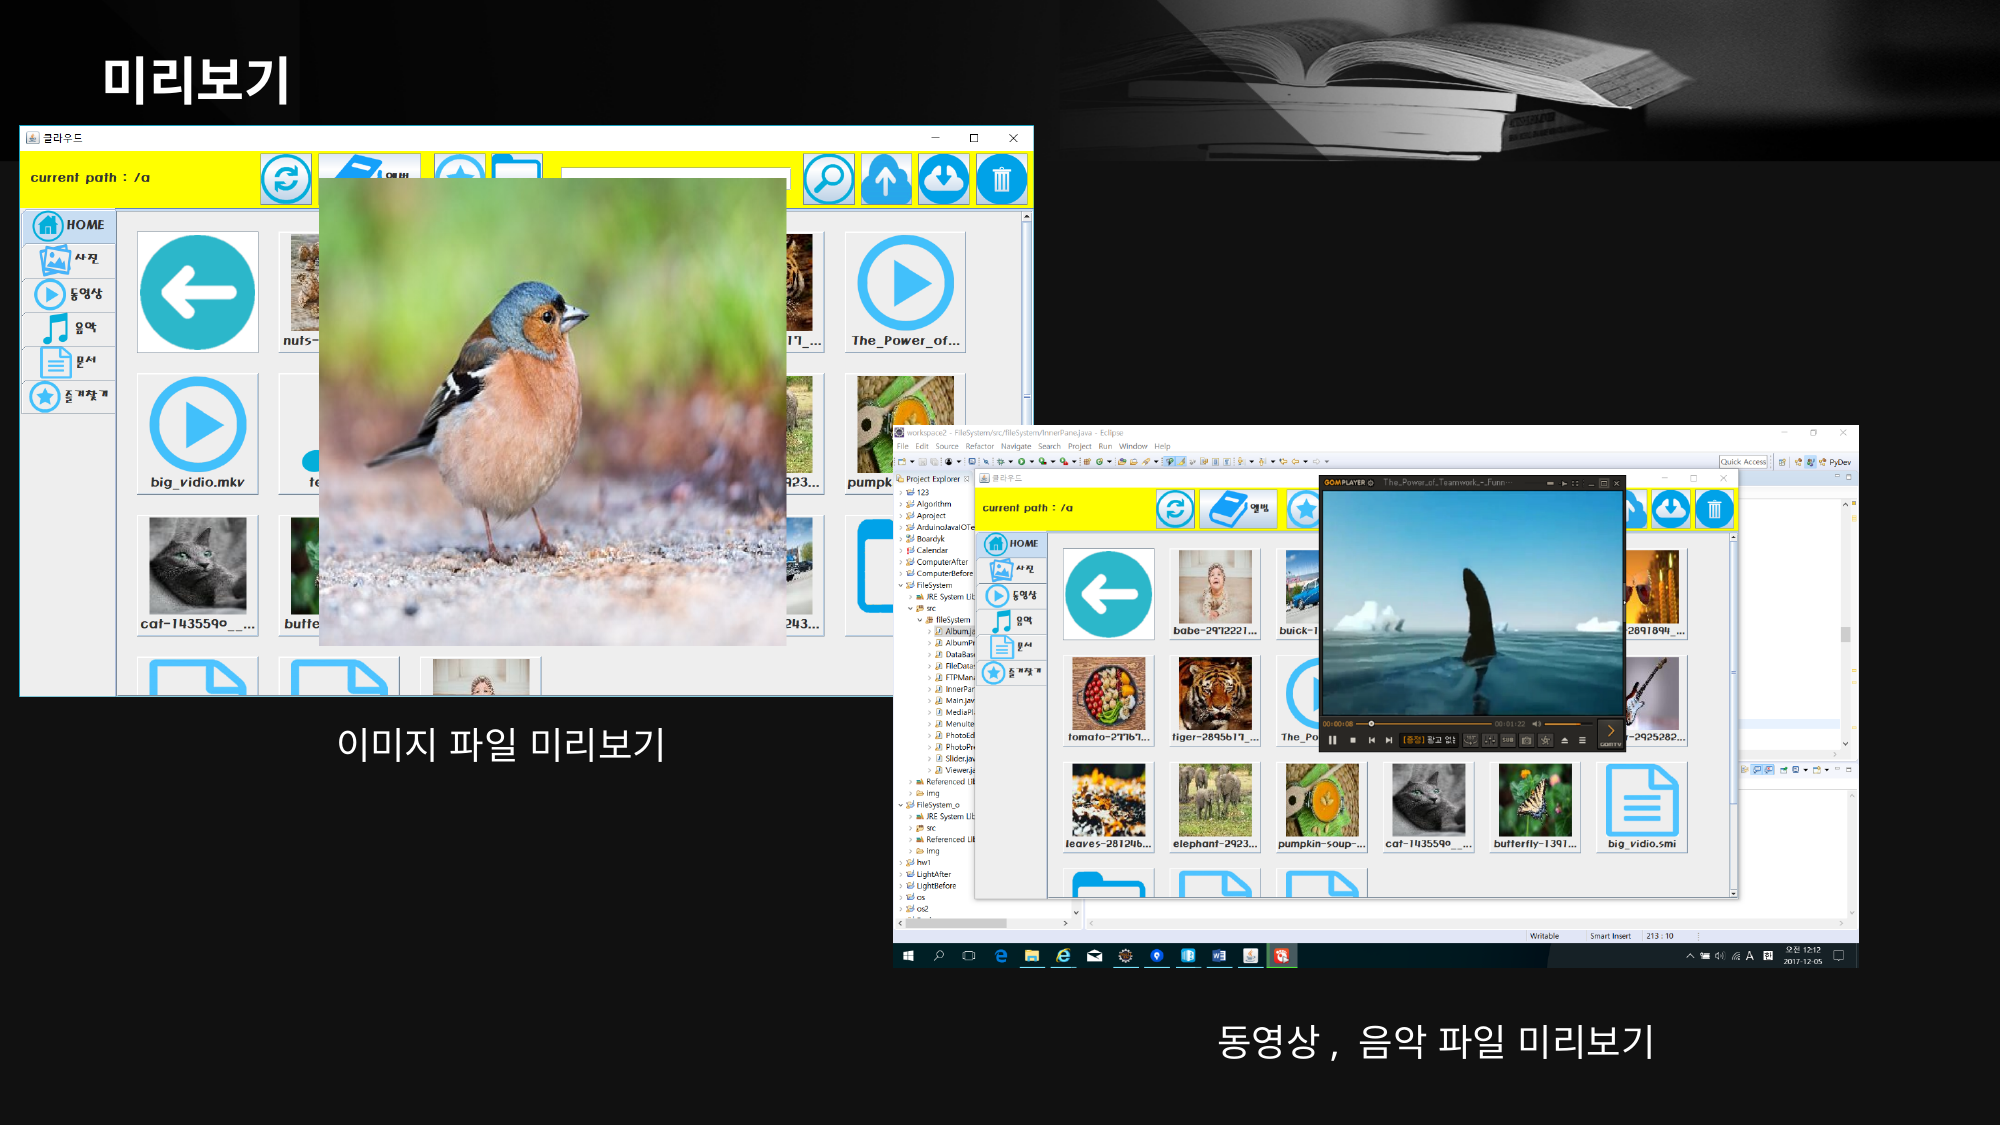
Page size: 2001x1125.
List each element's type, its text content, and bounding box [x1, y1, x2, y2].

picture [0, 0, 2000, 1125]
title 미리보기 [86, 14, 1835, 145]
text_box 동영상, 음악 파일 미리보기 [1202, 1011, 1671, 1072]
text_box 이미지 파일 미리보기 [321, 714, 683, 775]
